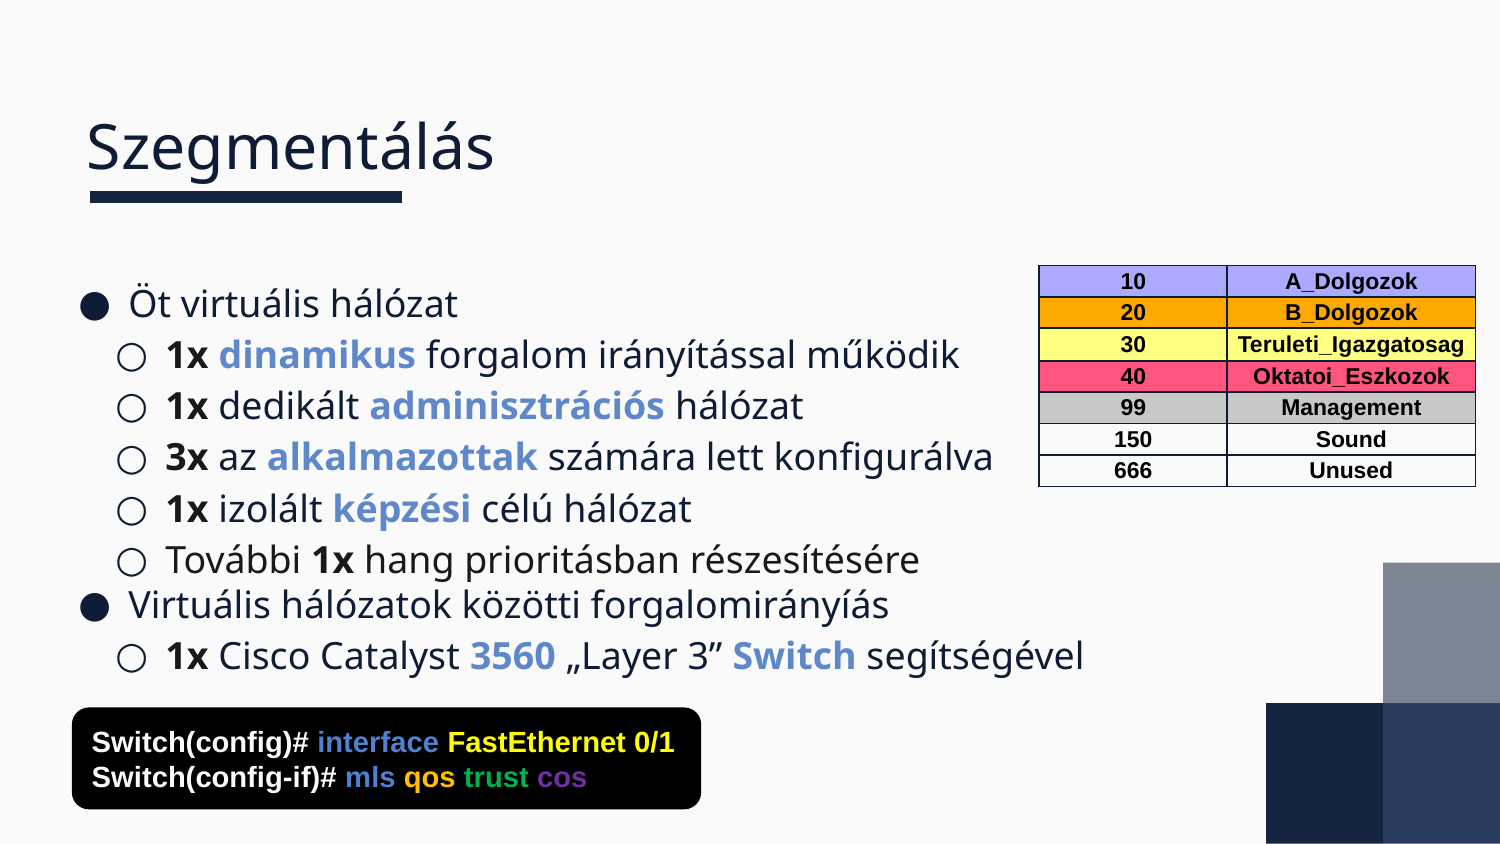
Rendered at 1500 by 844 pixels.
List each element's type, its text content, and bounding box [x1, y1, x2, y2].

table_cell Unused [1228, 456, 1475, 486]
table_cell Sound [1228, 424, 1475, 454]
table_cell Oktatoi_Eszkozok [1228, 362, 1475, 391]
table_cell 666 [1040, 456, 1226, 486]
table_header 10 [1040, 266, 1226, 296]
table_cell 30 [1040, 329, 1226, 360]
table_header A_Dolgozok [1228, 266, 1475, 296]
table_cell 20 [1040, 298, 1226, 327]
text_box Switch(config)# interface FastEthernet 0/1 Switch(config-if)# mls qos trust cos [69, 705, 704, 812]
subtitle Öt virtuális hálózat 1x dinamikus forgalom irányítással működik 1x dedikált adminisztrációs hálózat 3x az alkalmazottak számára lett konfigurálva 1x izolált képzési célú hálózat További 1x hang prioritásban részesítésére Virtuális hálózatok közötti forgalomirányíás 1x Cisco Catalyst 3560 „Layer 3” Switch segítségével [38, 264, 1230, 642]
table_cell Management [1228, 393, 1475, 423]
table_cell B_Dolgozok [1228, 298, 1475, 327]
table_cell 150 [1040, 424, 1226, 454]
table_cell 99 [1040, 393, 1226, 423]
table_cell 40 [1040, 362, 1226, 391]
table_cell Teruleti_Igazgatosag [1228, 329, 1475, 360]
title Szegmentálás [71, 34, 879, 255]
